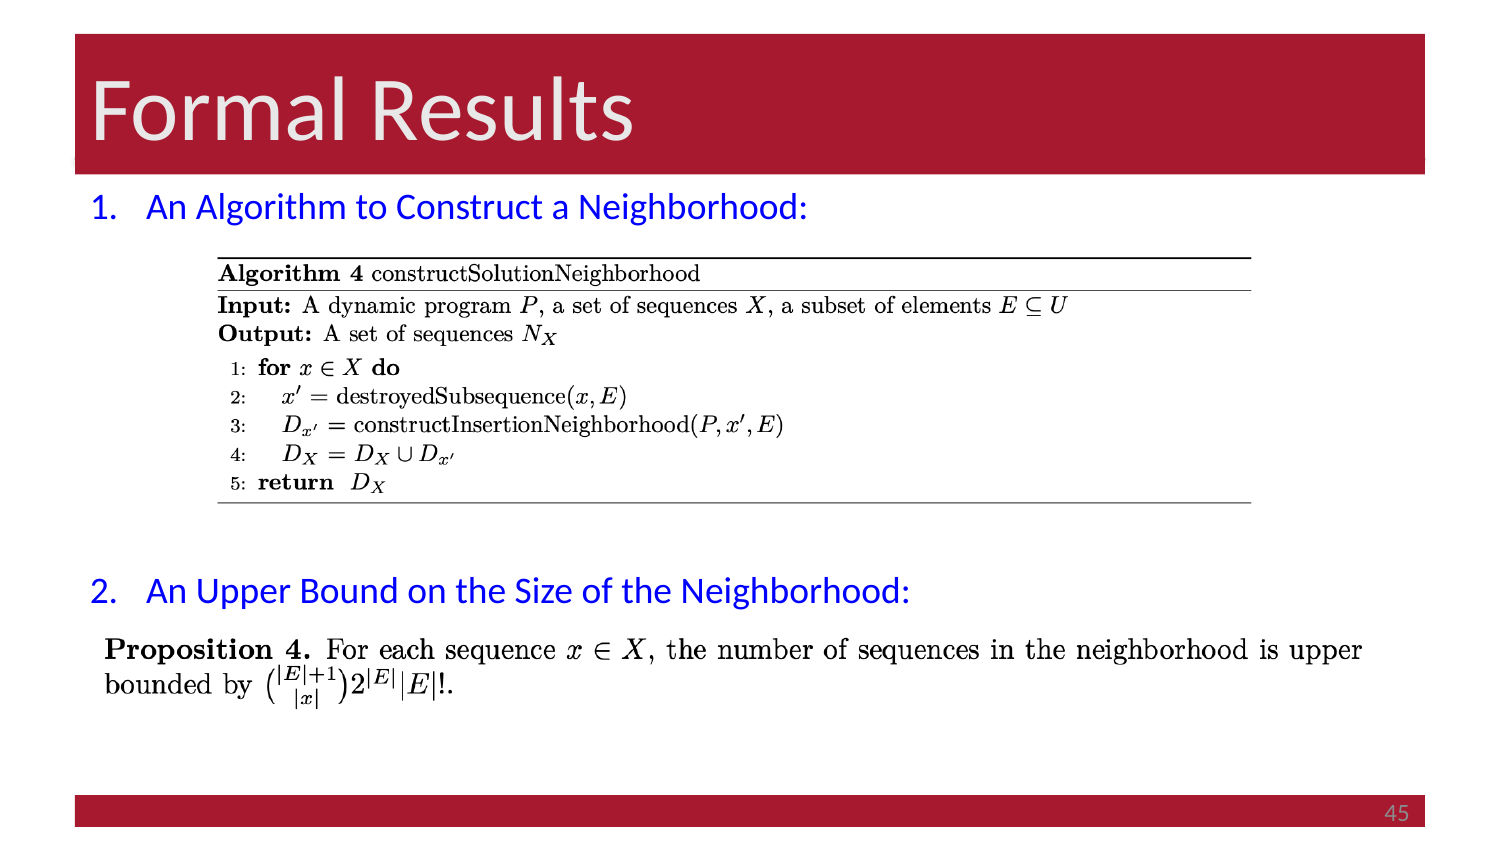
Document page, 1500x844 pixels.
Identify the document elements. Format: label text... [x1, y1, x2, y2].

title Formal Results [75, 33, 1425, 174]
text_box An Algorithm to Construct a Neighborhood: [74, 174, 1425, 235]
picture [207, 238, 1263, 513]
text_box An Upper Bound on the Size of the Neighborhood: [74, 558, 1425, 619]
picture [97, 620, 1373, 718]
